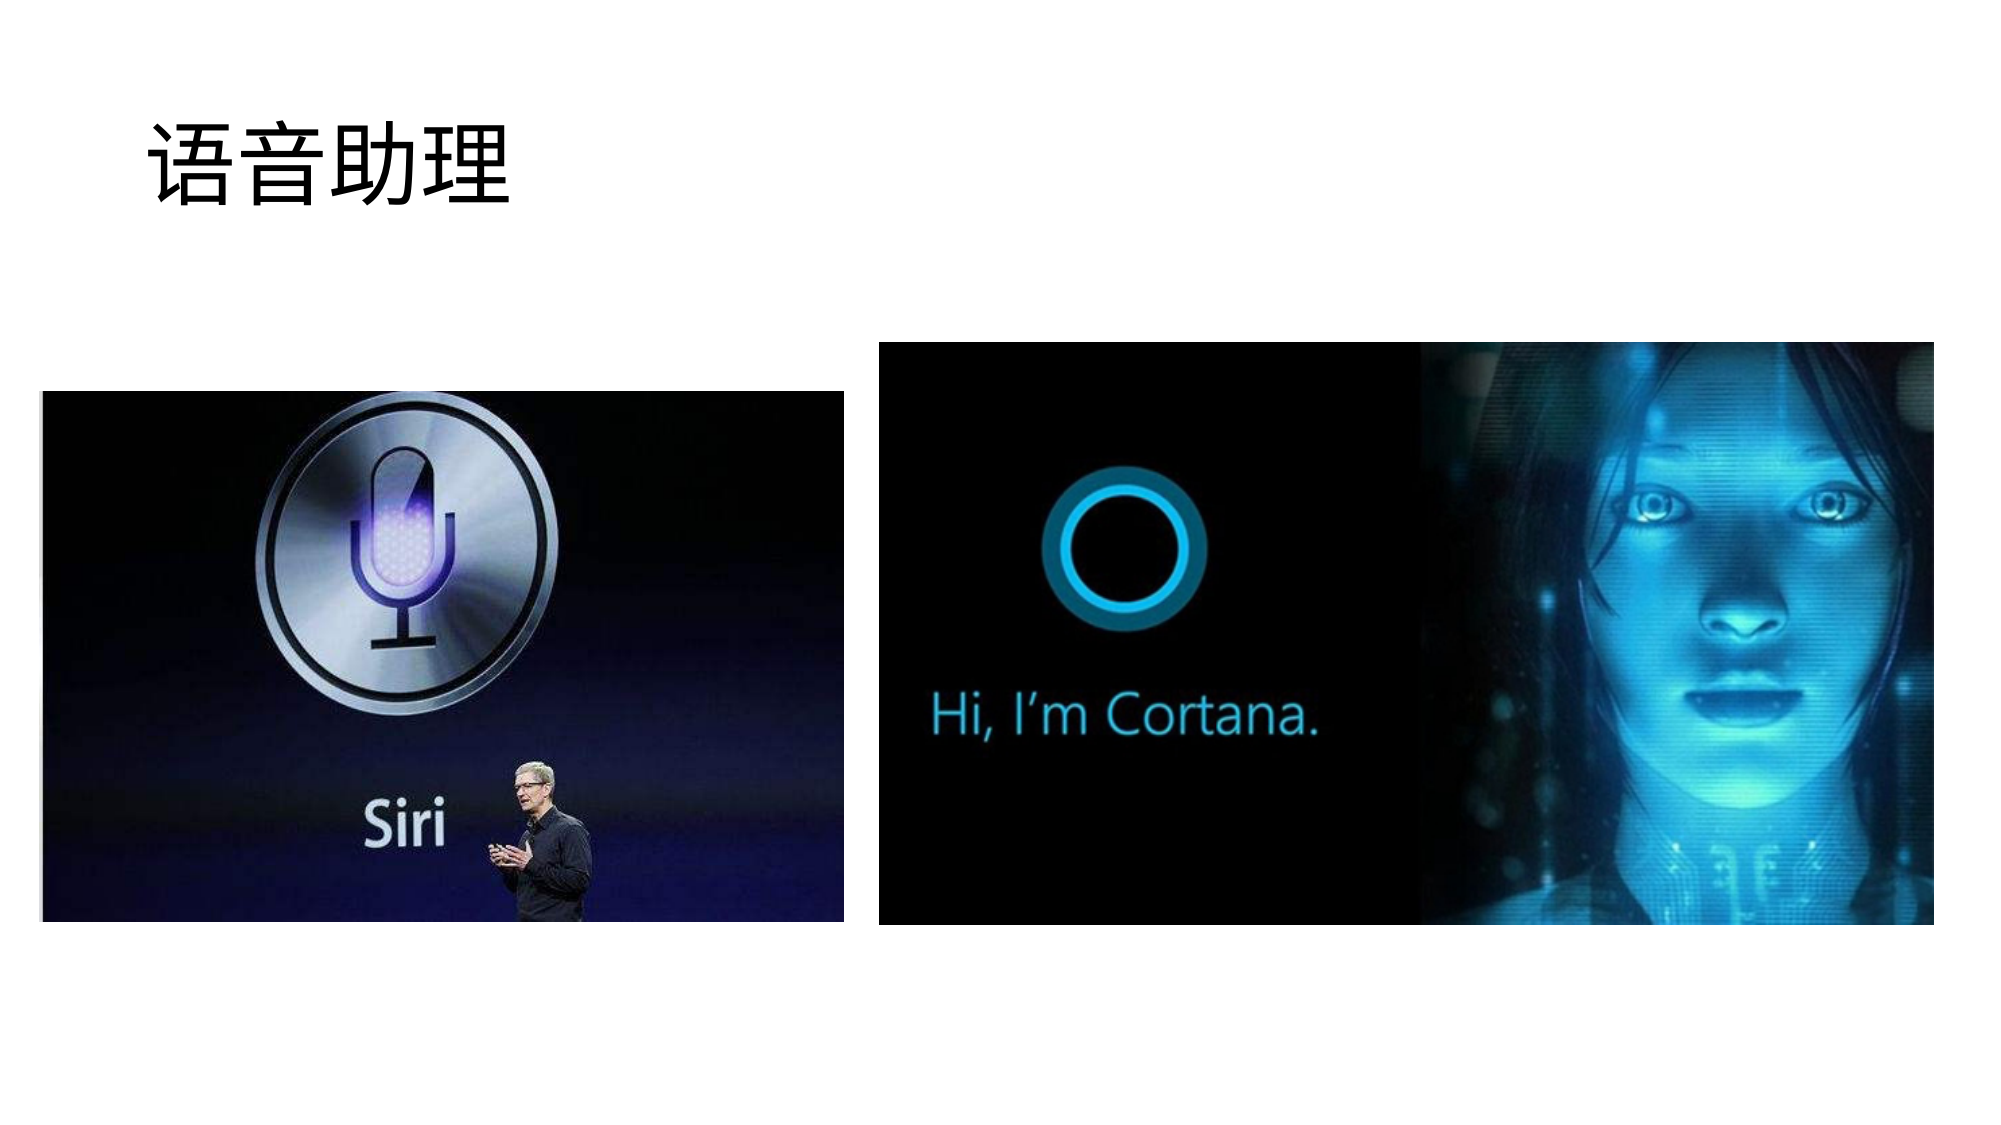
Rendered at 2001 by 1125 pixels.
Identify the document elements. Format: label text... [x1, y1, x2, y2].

title 语音助理 [136, 59, 1863, 278]
picture [878, 342, 1934, 926]
picture [39, 391, 844, 922]
